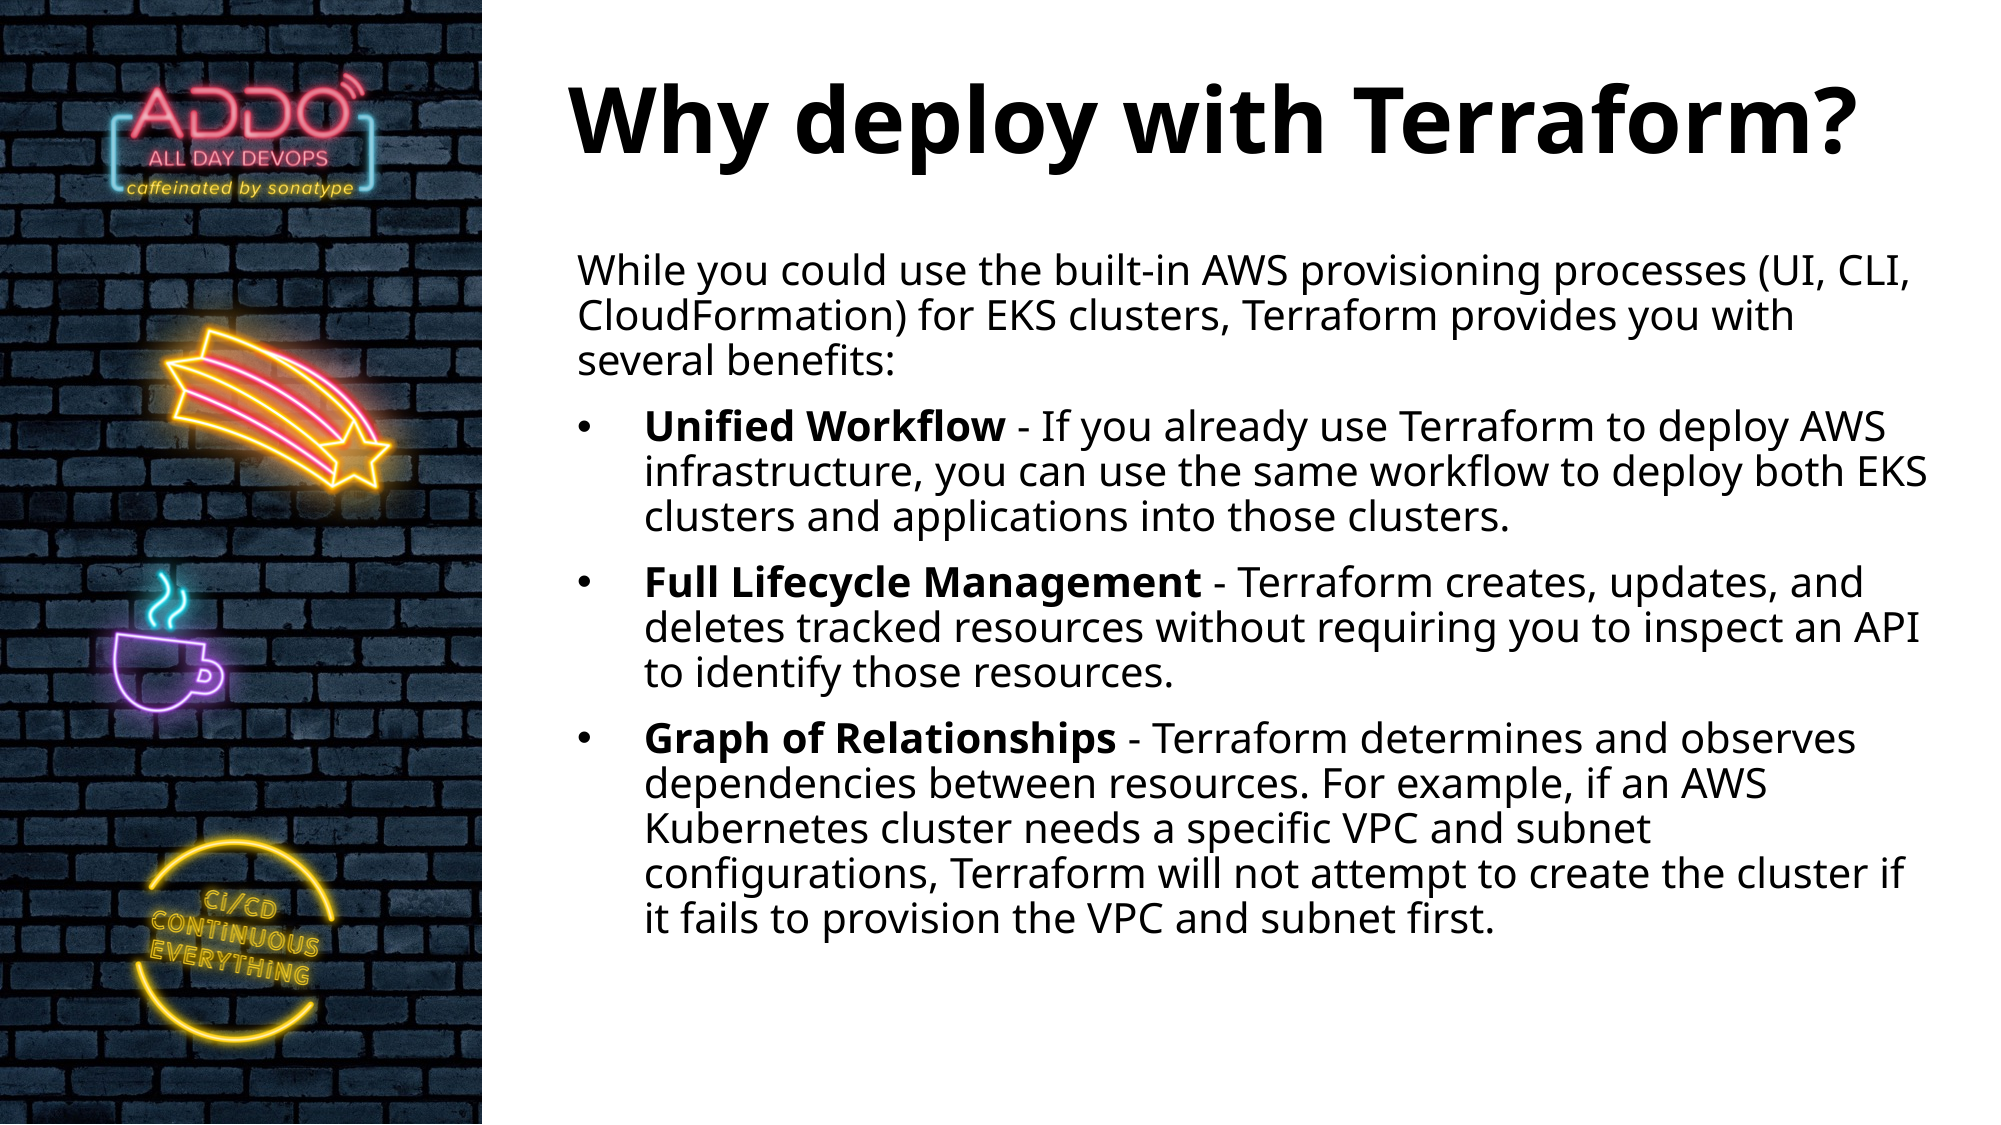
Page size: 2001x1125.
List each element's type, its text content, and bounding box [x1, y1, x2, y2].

title Why deploy with Terraform? [553, 66, 1945, 199]
picture [0, 0, 482, 1124]
list While you could use the built-in AWS provisioning processes (UI, CLI, CloudFormation) for EKS clusters, Terraform provides you with several benefits: Unified Workflow - If you already use Terraform to deploy AWS infrastructure, you can use the same workflow to deploy both EKS clusters and applications into those clusters. Full Lifecycle Management - Terraform creates, updates, and deletes tracked resources without requiring you to inspect an API to identify those resources. Graph of Relationships - Terraform determines and observes dependencies between resources. For example, if an AWS Kubernetes cluster needs a specific VPC and subnet configurations, Terraform will not attempt to create the cluster if it fails to provision the VPC and subnet first. [553, 242, 1945, 1059]
